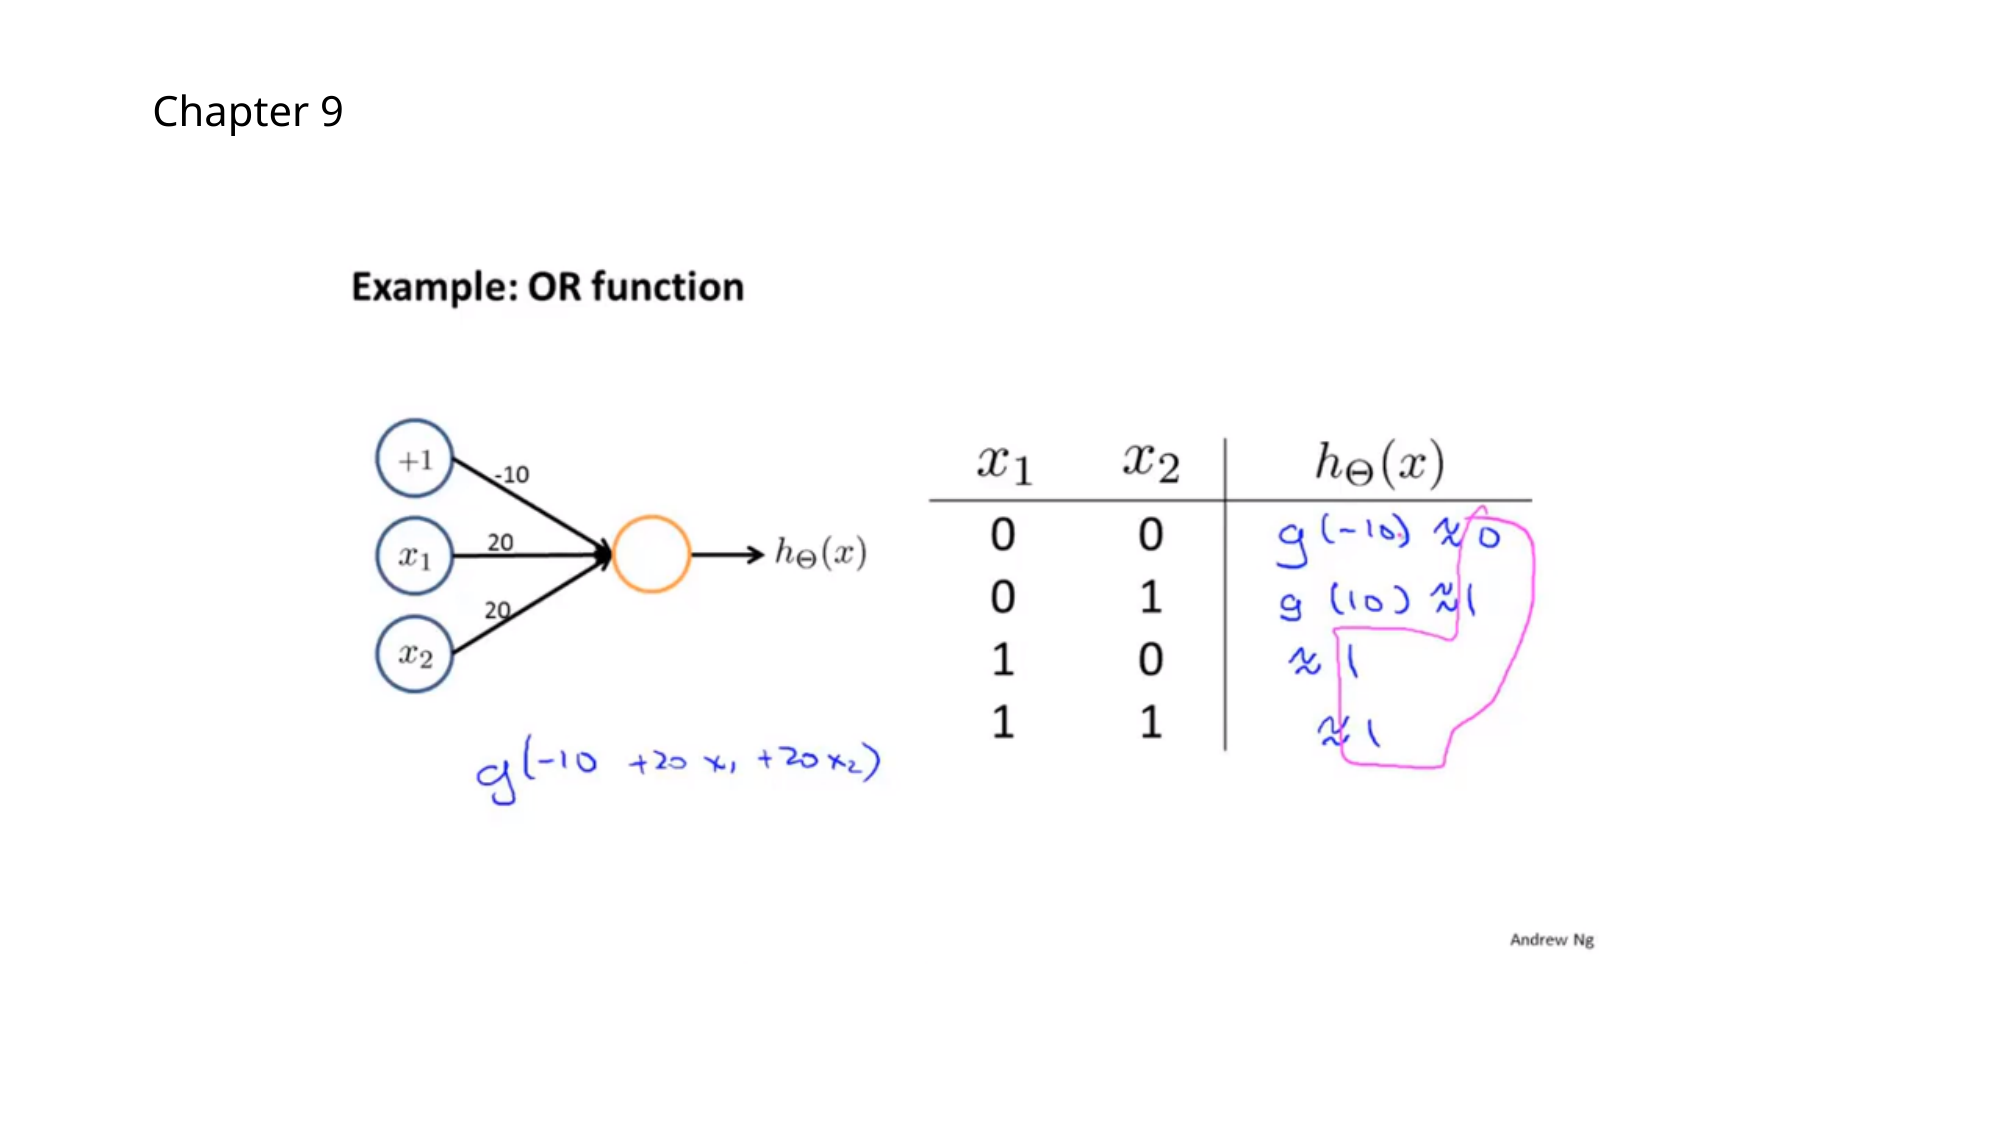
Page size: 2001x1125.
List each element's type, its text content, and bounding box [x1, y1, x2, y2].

picture [336, 243, 1603, 964]
text_box Chapter 9 [137, 77, 1802, 143]
